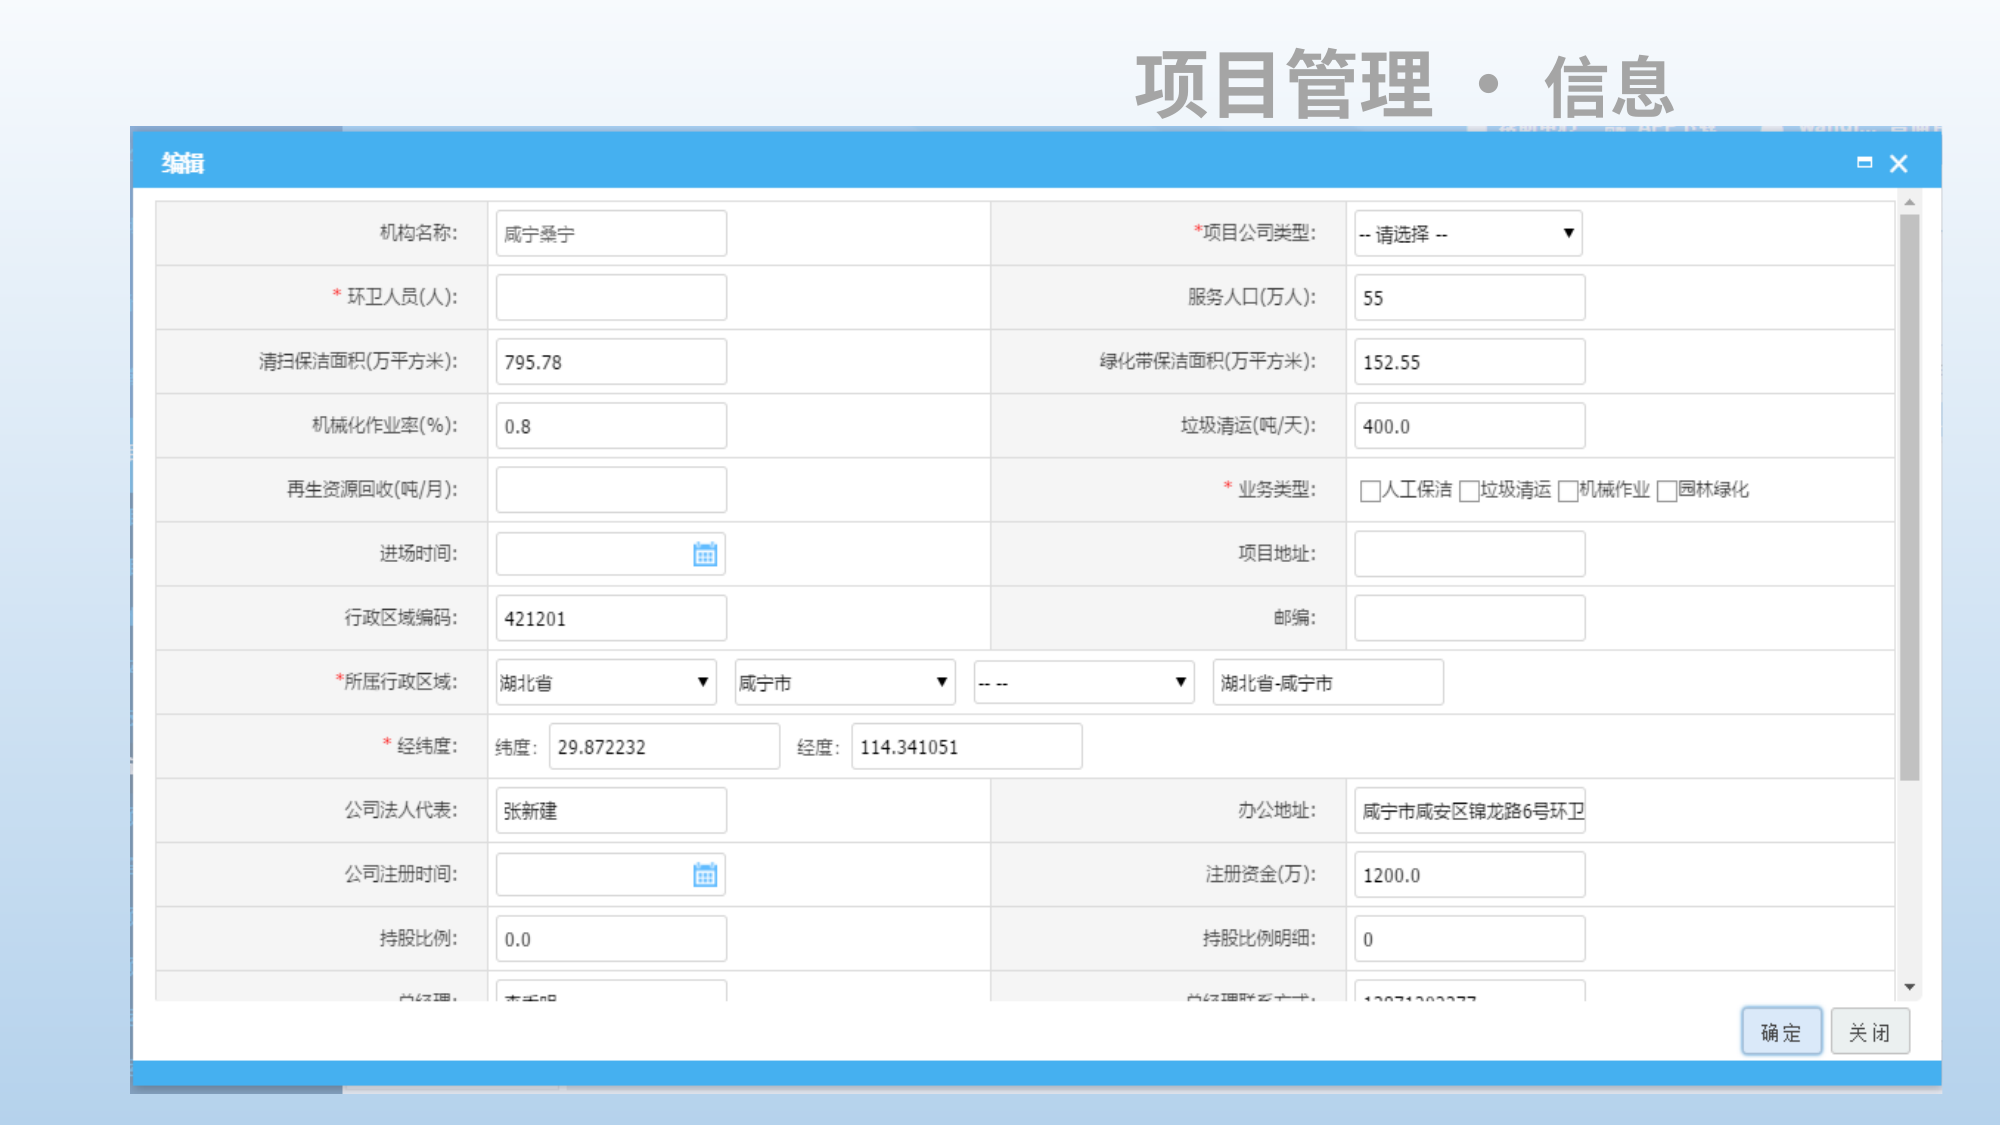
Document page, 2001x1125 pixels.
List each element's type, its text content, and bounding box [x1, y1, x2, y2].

picture [129, 126, 1943, 1094]
text_box 项目管理 • 信息 [1119, 40, 1959, 229]
